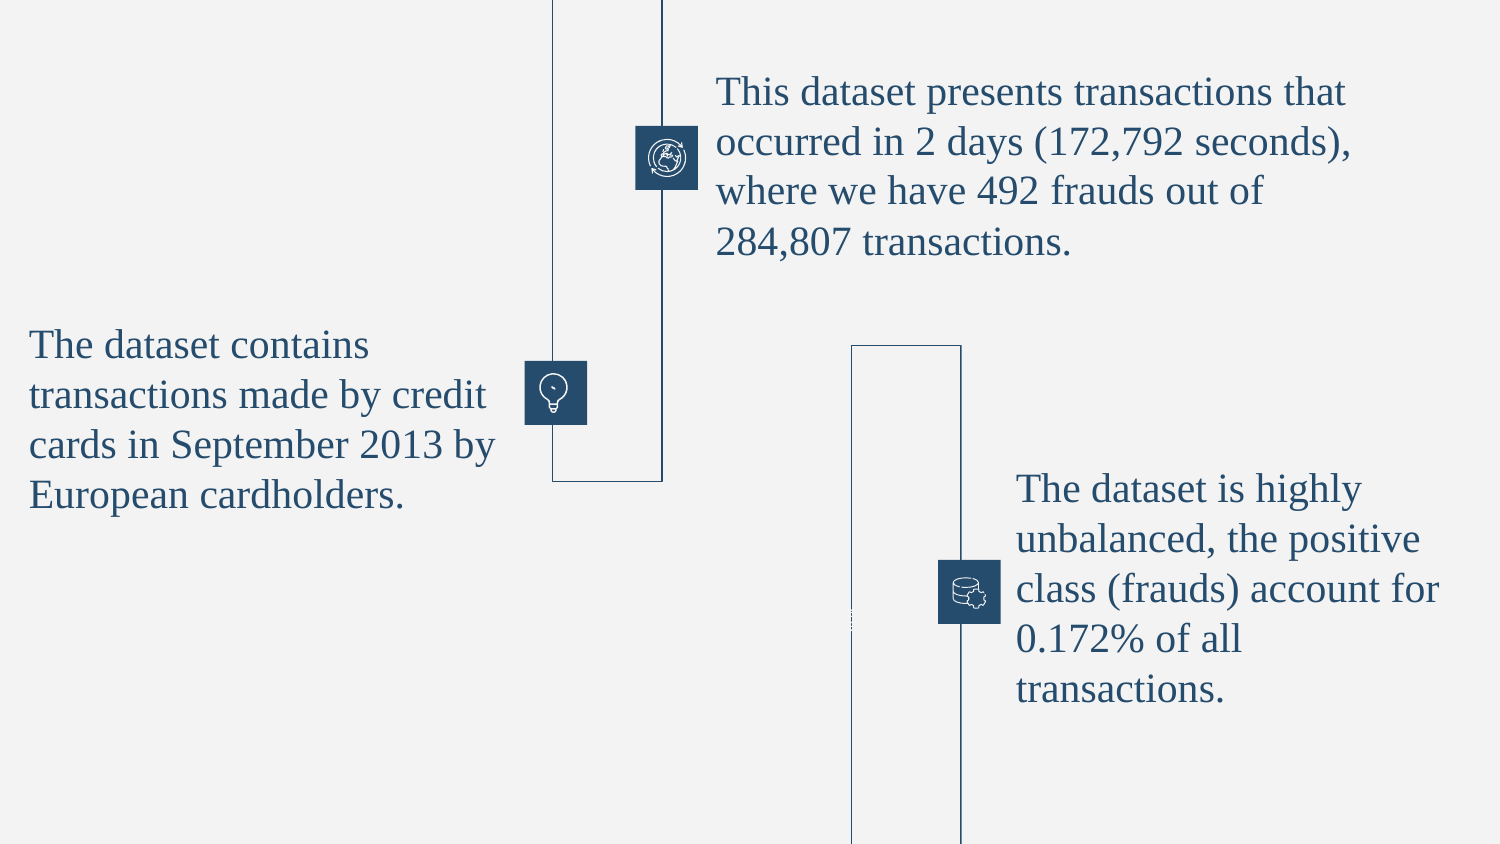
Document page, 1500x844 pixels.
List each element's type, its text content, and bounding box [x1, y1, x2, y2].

text_box [524, 360, 588, 425]
text_box [539, 373, 568, 413]
subtitle This dataset presents transactions that occurred in 2 days (172,792 seconds), where we have 492 frauds out of 284,807 transactions. [700, 48, 1416, 263]
subtitle The dataset is highly unbalanced, the positive class (frauds) account for 0.172% of all transactions. [1000, 446, 1474, 740]
text_box [648, 138, 683, 167]
text_box [836, 606, 865, 636]
text_box [651, 149, 687, 178]
text_box [839, 603, 869, 633]
text_box [635, 125, 698, 190]
text_box [952, 577, 987, 609]
subtitle The dataset contains transactions made by credit cards in September 2013 by European cardholders. [13, 301, 524, 535]
text_box [938, 559, 1001, 624]
text_box [652, 143, 682, 173]
